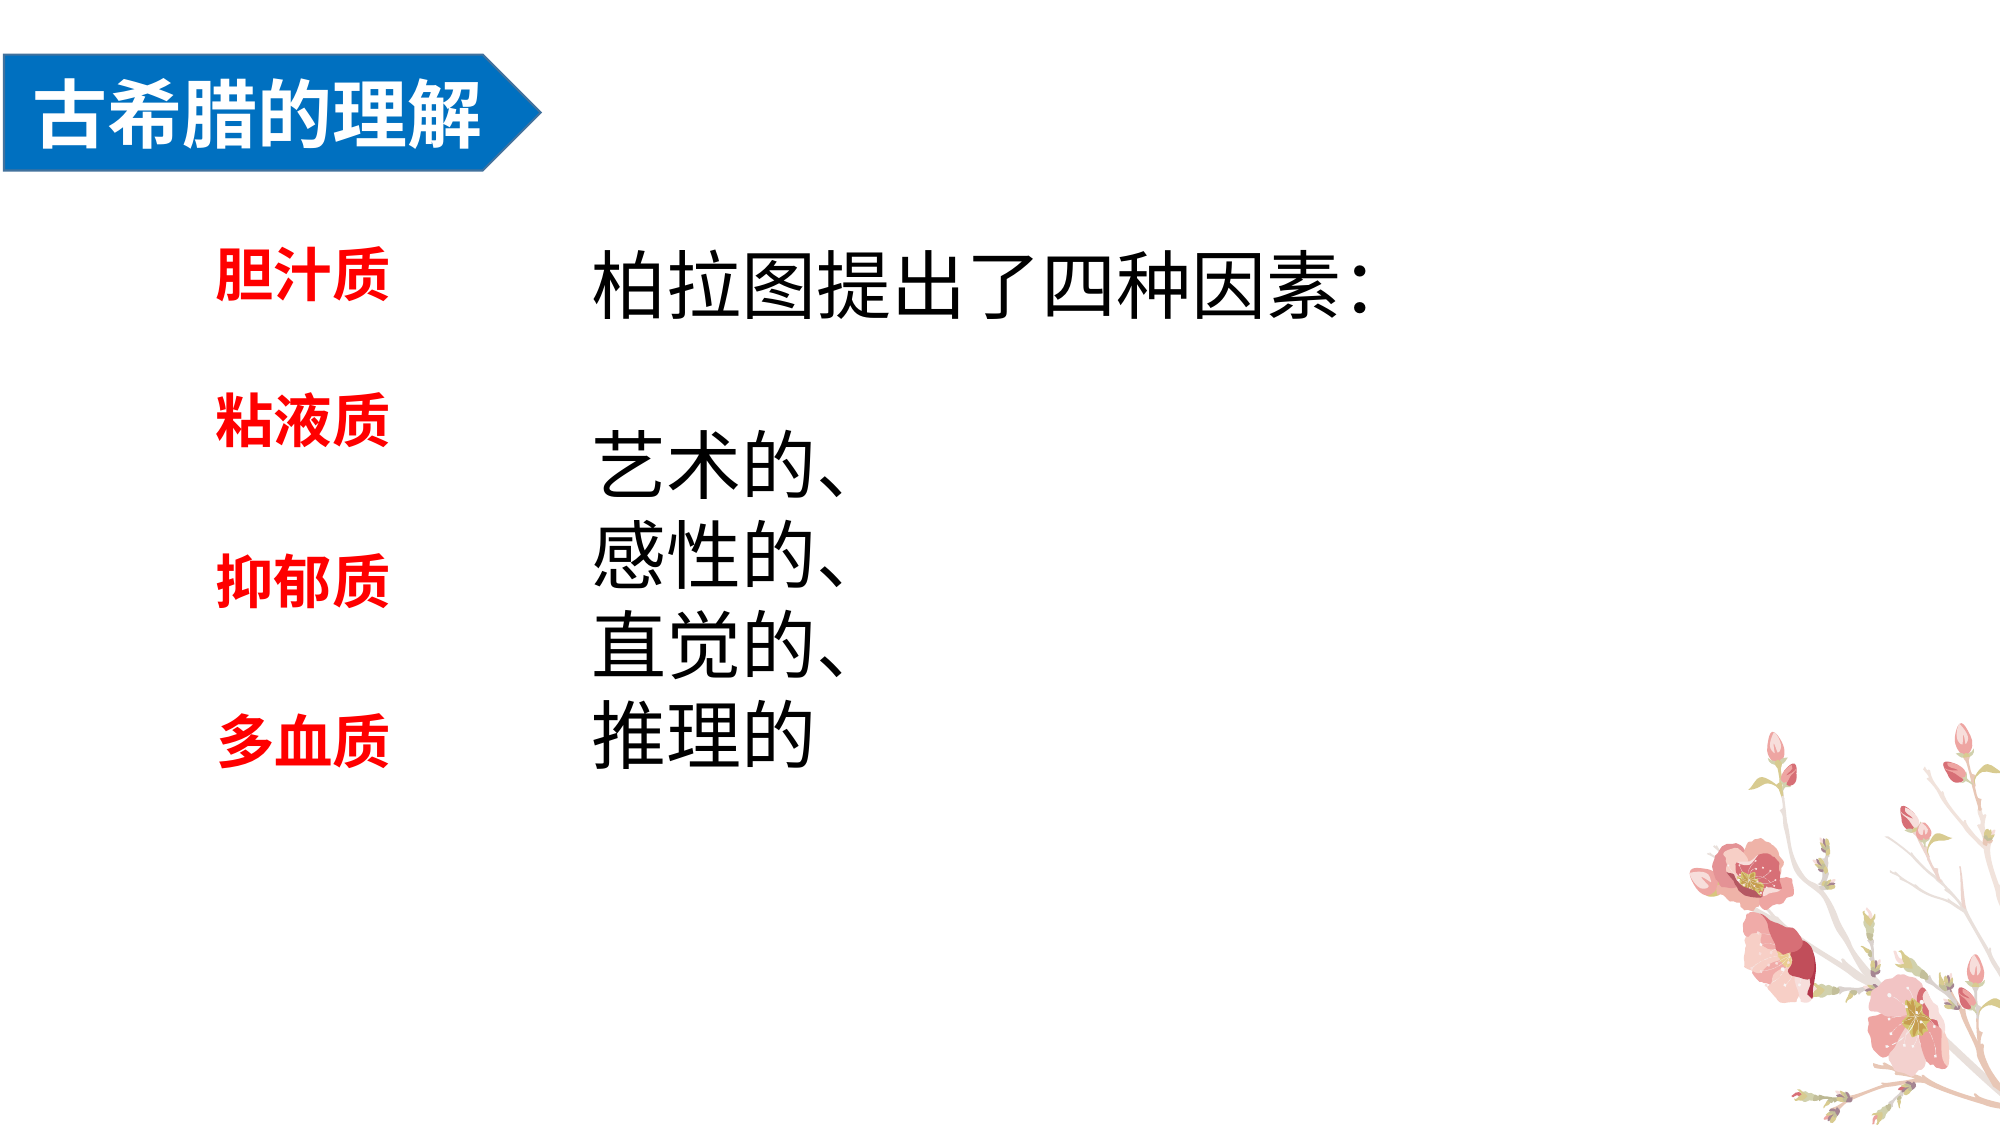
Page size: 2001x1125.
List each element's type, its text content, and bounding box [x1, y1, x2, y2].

text_box 多血质 [201, 698, 406, 783]
text_box 柏拉图提出了四种因素： 艺术的、 感性的、 直觉的、 推理的 [576, 230, 1549, 848]
picture [1689, 722, 2000, 1125]
text_box 粘液质 [201, 377, 406, 462]
text_box 胆汁质 [201, 230, 406, 316]
text_box 古希腊的理解 [2, 53, 543, 172]
text_box 抑郁质 [201, 537, 406, 623]
